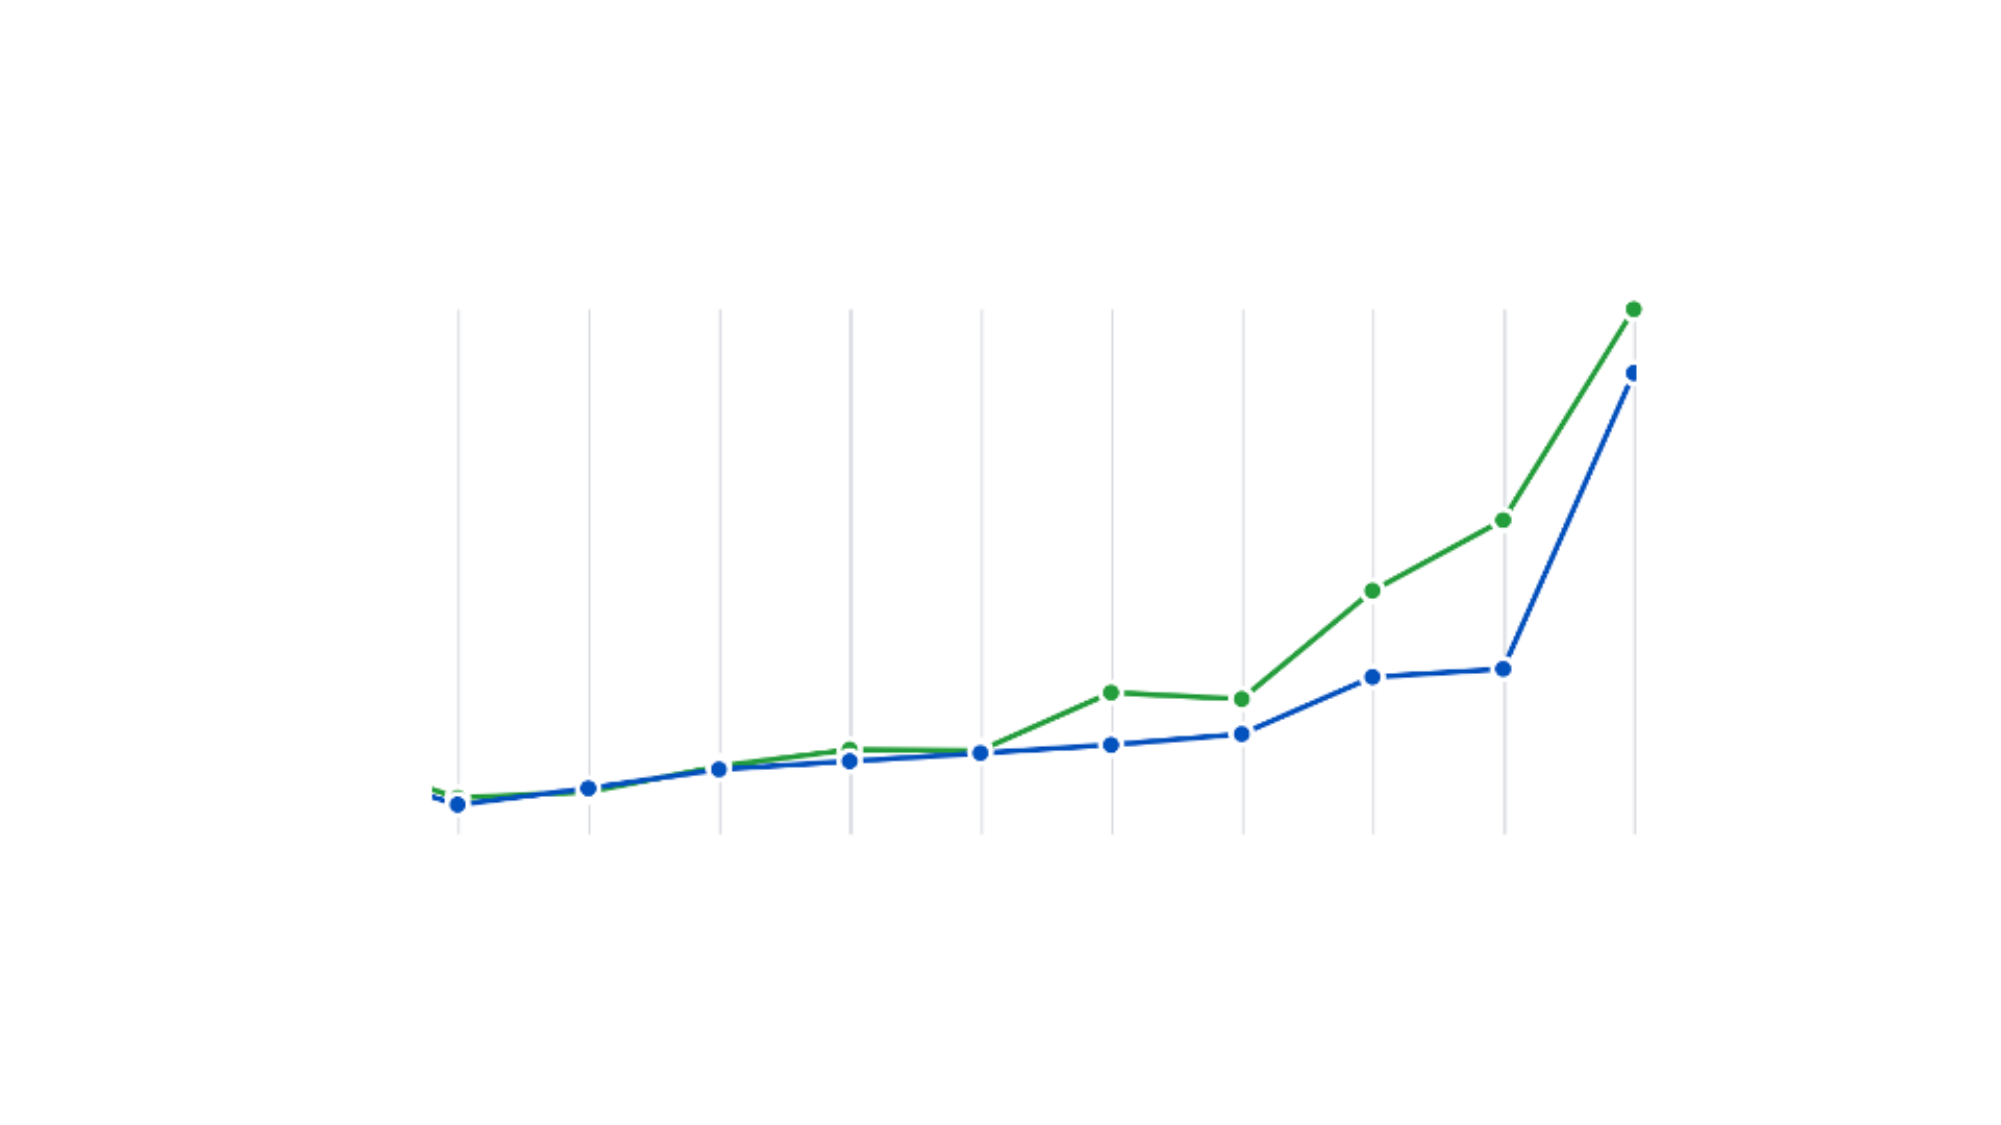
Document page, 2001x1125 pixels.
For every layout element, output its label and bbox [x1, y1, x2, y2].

picture [415, 278, 1662, 847]
